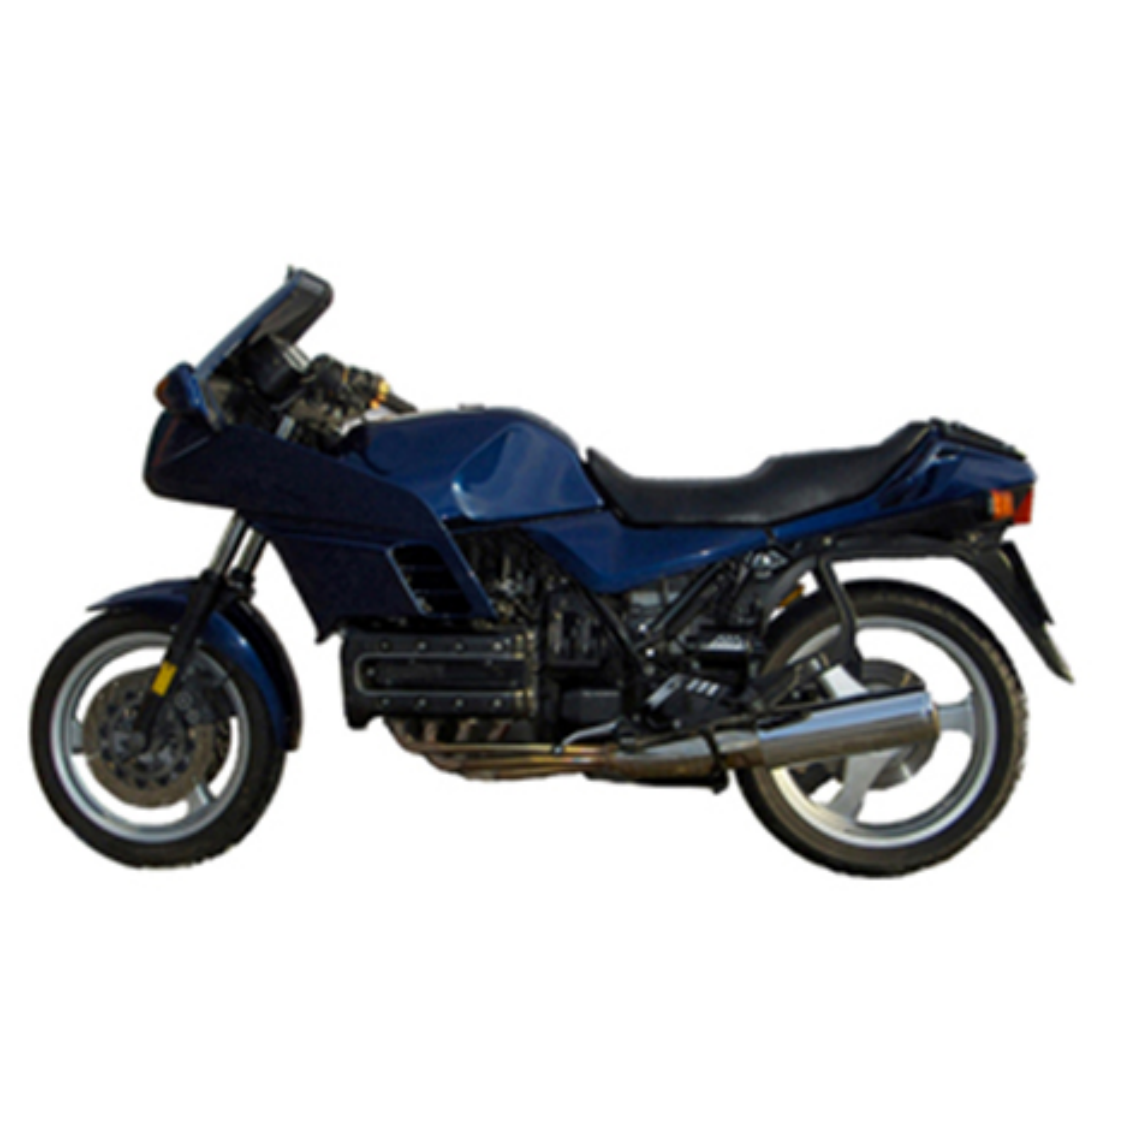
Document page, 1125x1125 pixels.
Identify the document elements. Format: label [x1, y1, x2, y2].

picture [0, 185, 1125, 967]
